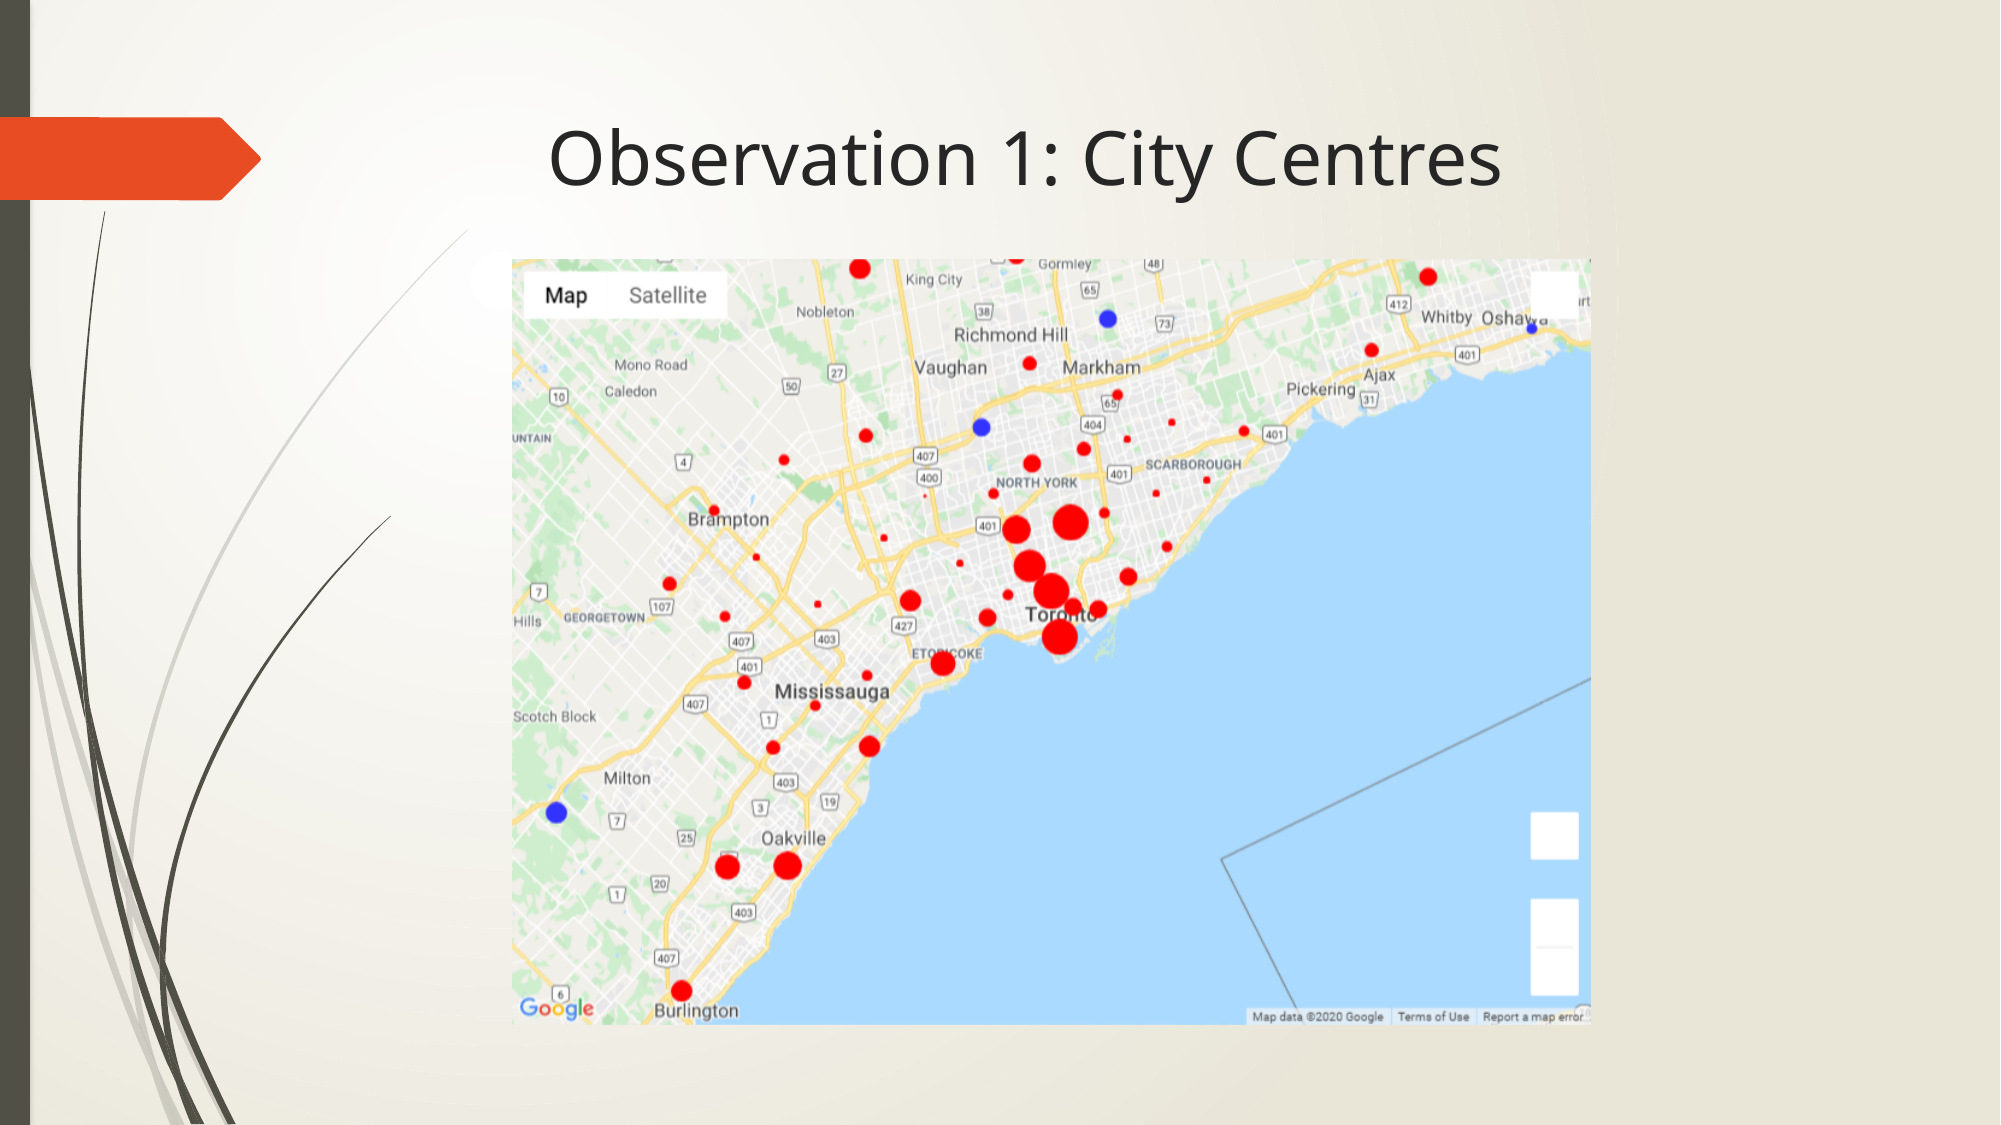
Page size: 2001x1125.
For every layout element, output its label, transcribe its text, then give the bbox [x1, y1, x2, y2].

title Observation 1: City Centres [532, 102, 1571, 256]
picture [512, 259, 1591, 1025]
